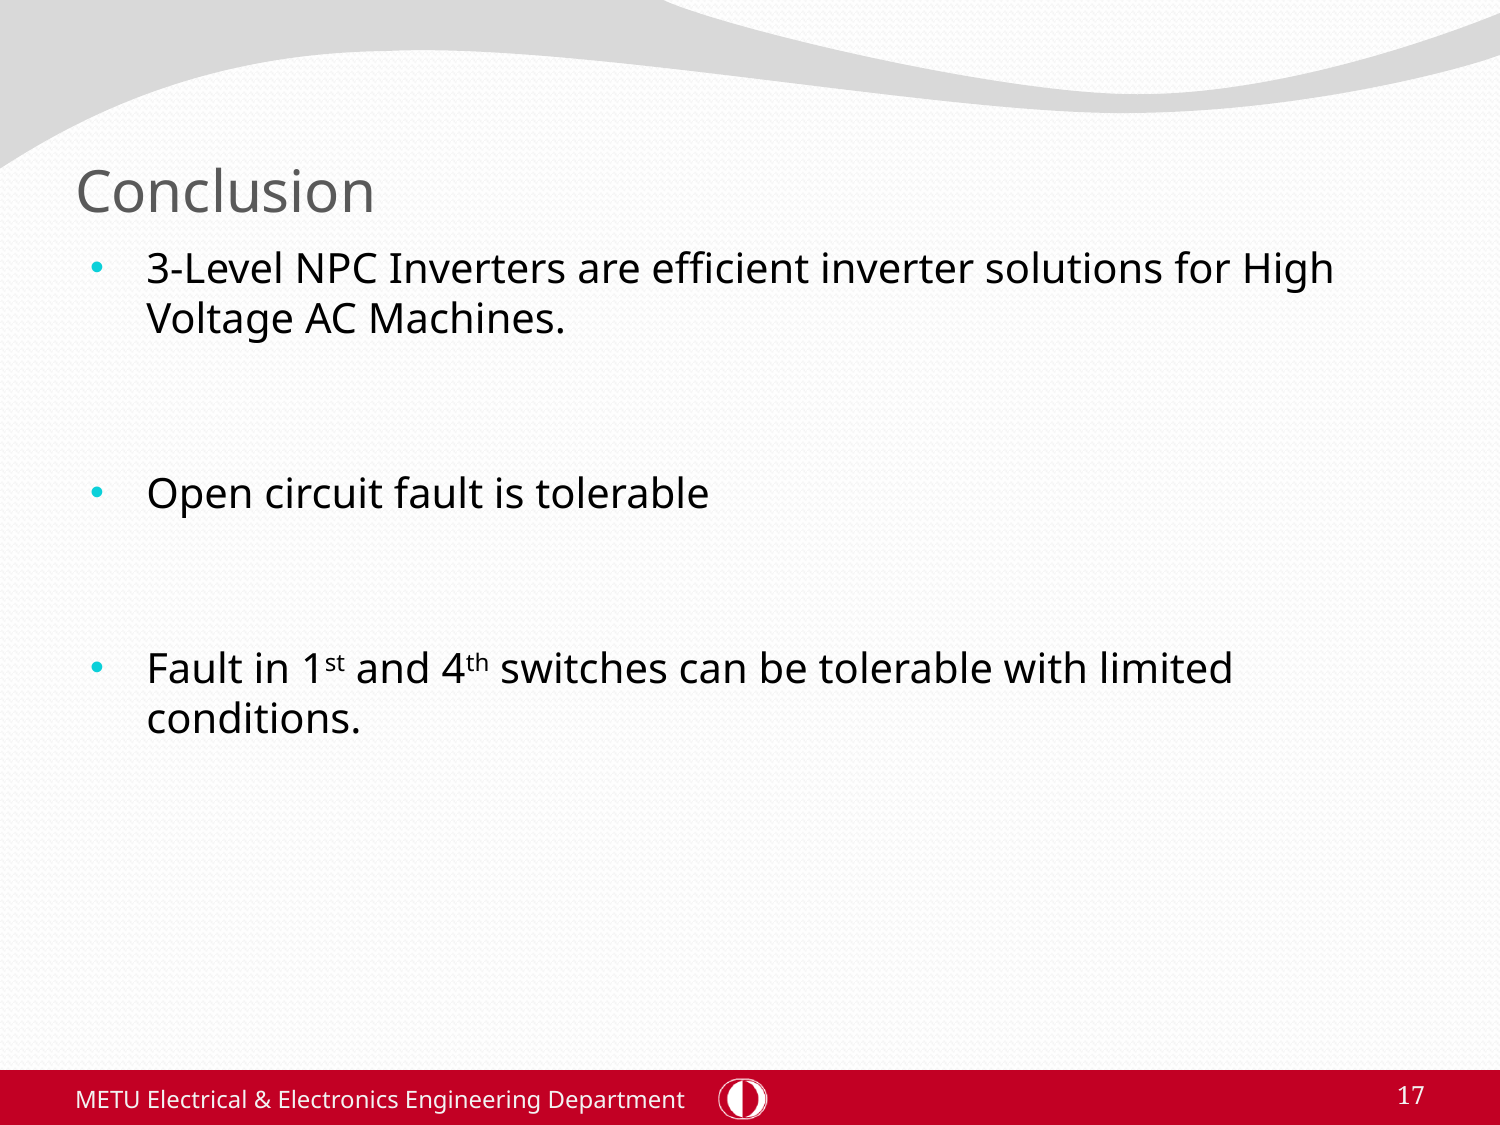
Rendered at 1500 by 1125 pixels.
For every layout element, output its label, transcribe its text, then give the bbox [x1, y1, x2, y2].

slide_number METU Electrical & Electronics Engineering Department [75, 1070, 732, 1114]
list 3-Level NPC Inverters are efficient inverter solutions for High Voltage AC Machines. Open circuit fault is tolerable Fault in 1st and 4th switches can be tolerable with limited conditions. [75, 234, 1425, 1053]
slide_number 17 [1330, 1070, 1425, 1114]
picture [713, 1078, 781, 1122]
title Conclusion [75, 55, 1425, 224]
